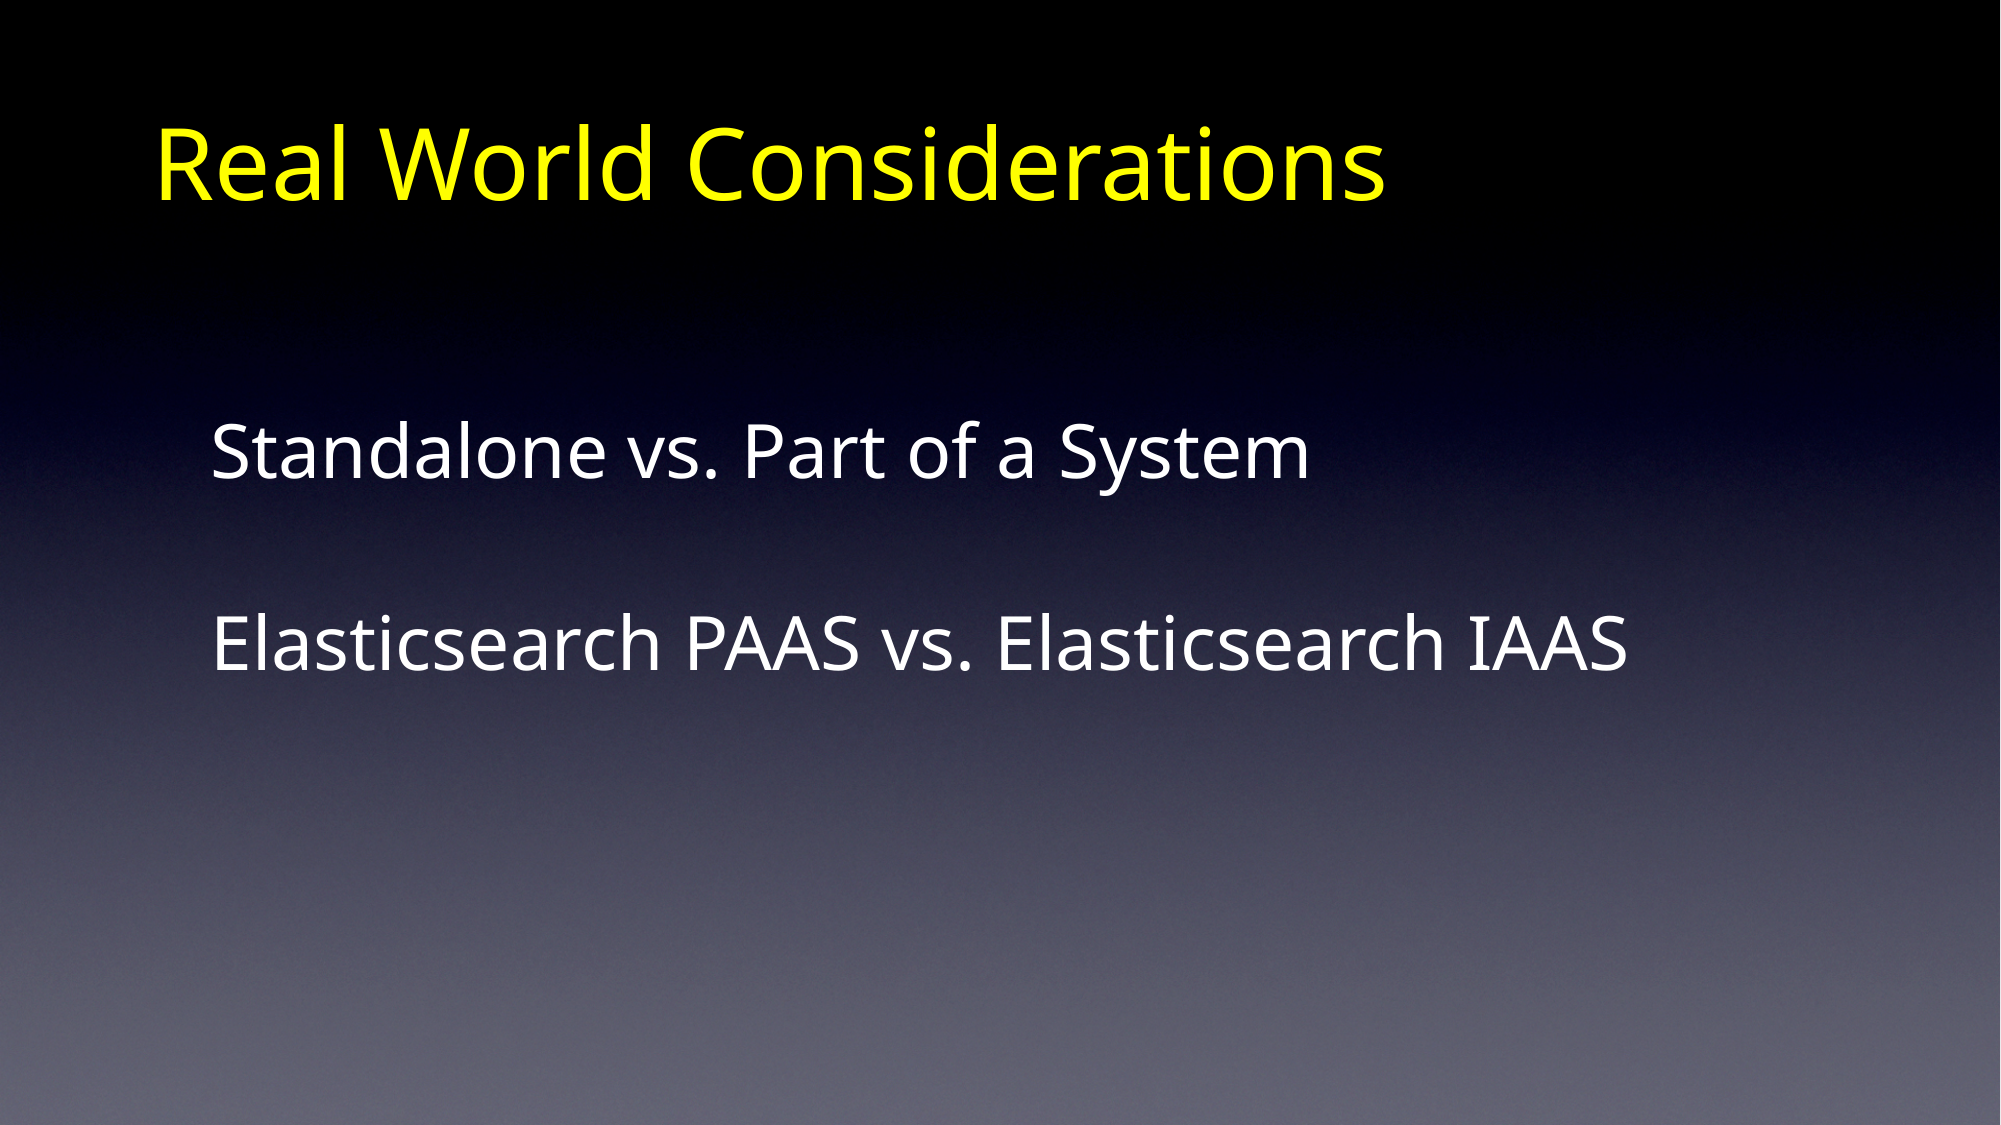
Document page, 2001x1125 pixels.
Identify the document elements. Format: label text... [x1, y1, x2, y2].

title Real World Considerations [137, 59, 1863, 278]
picture [0, 0, 2001, 1125]
list Standalone vs. Part of a System Elasticsearch PAAS vs. Elasticsearch IAAS [195, 406, 1863, 994]
